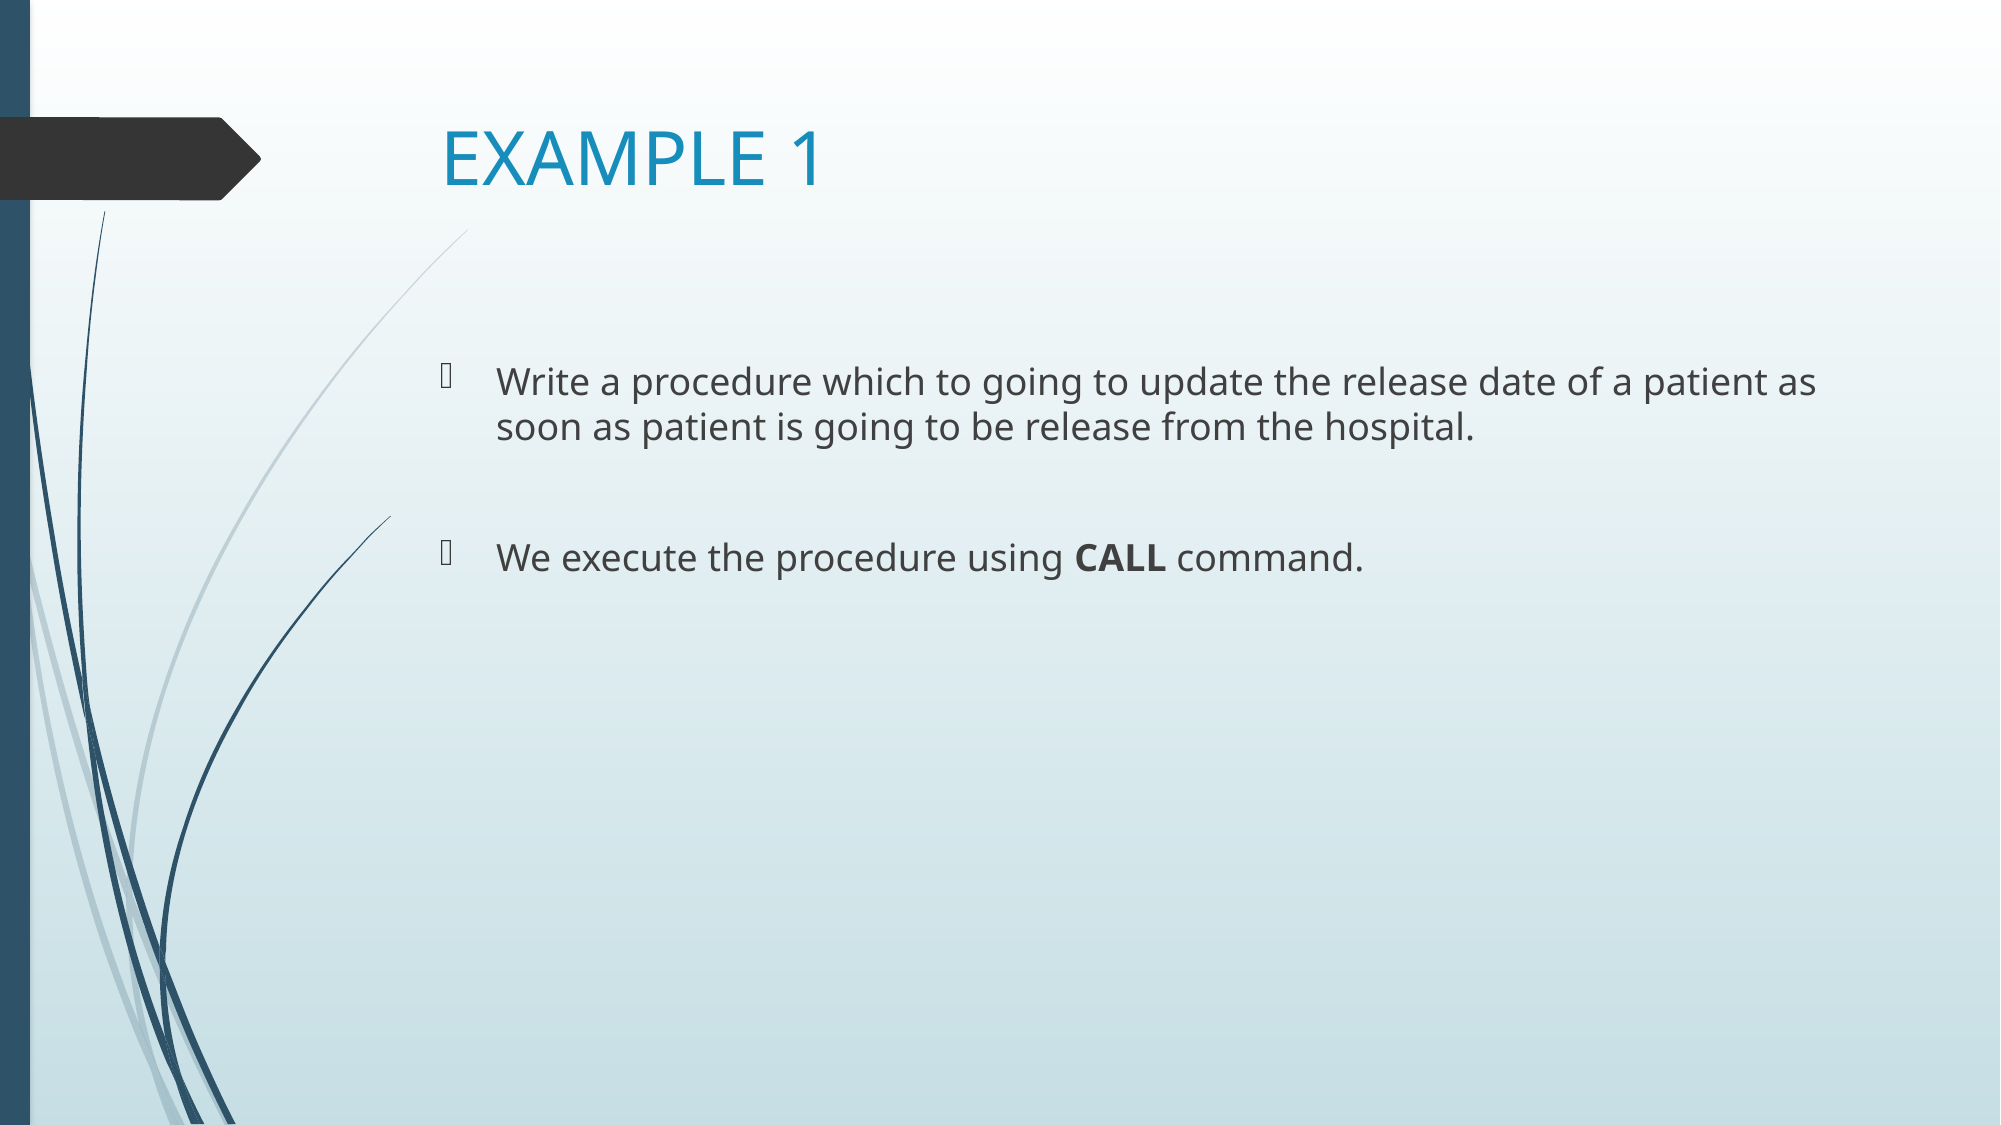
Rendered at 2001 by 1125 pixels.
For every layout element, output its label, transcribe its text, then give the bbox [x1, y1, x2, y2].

list Write a procedure which to going to update the release date of a patient as soon as patient is going to be release from the hospital. We execute the procedure using CALL command. [424, 350, 1888, 970]
title EXAMPLE 1 [425, 102, 1888, 313]
